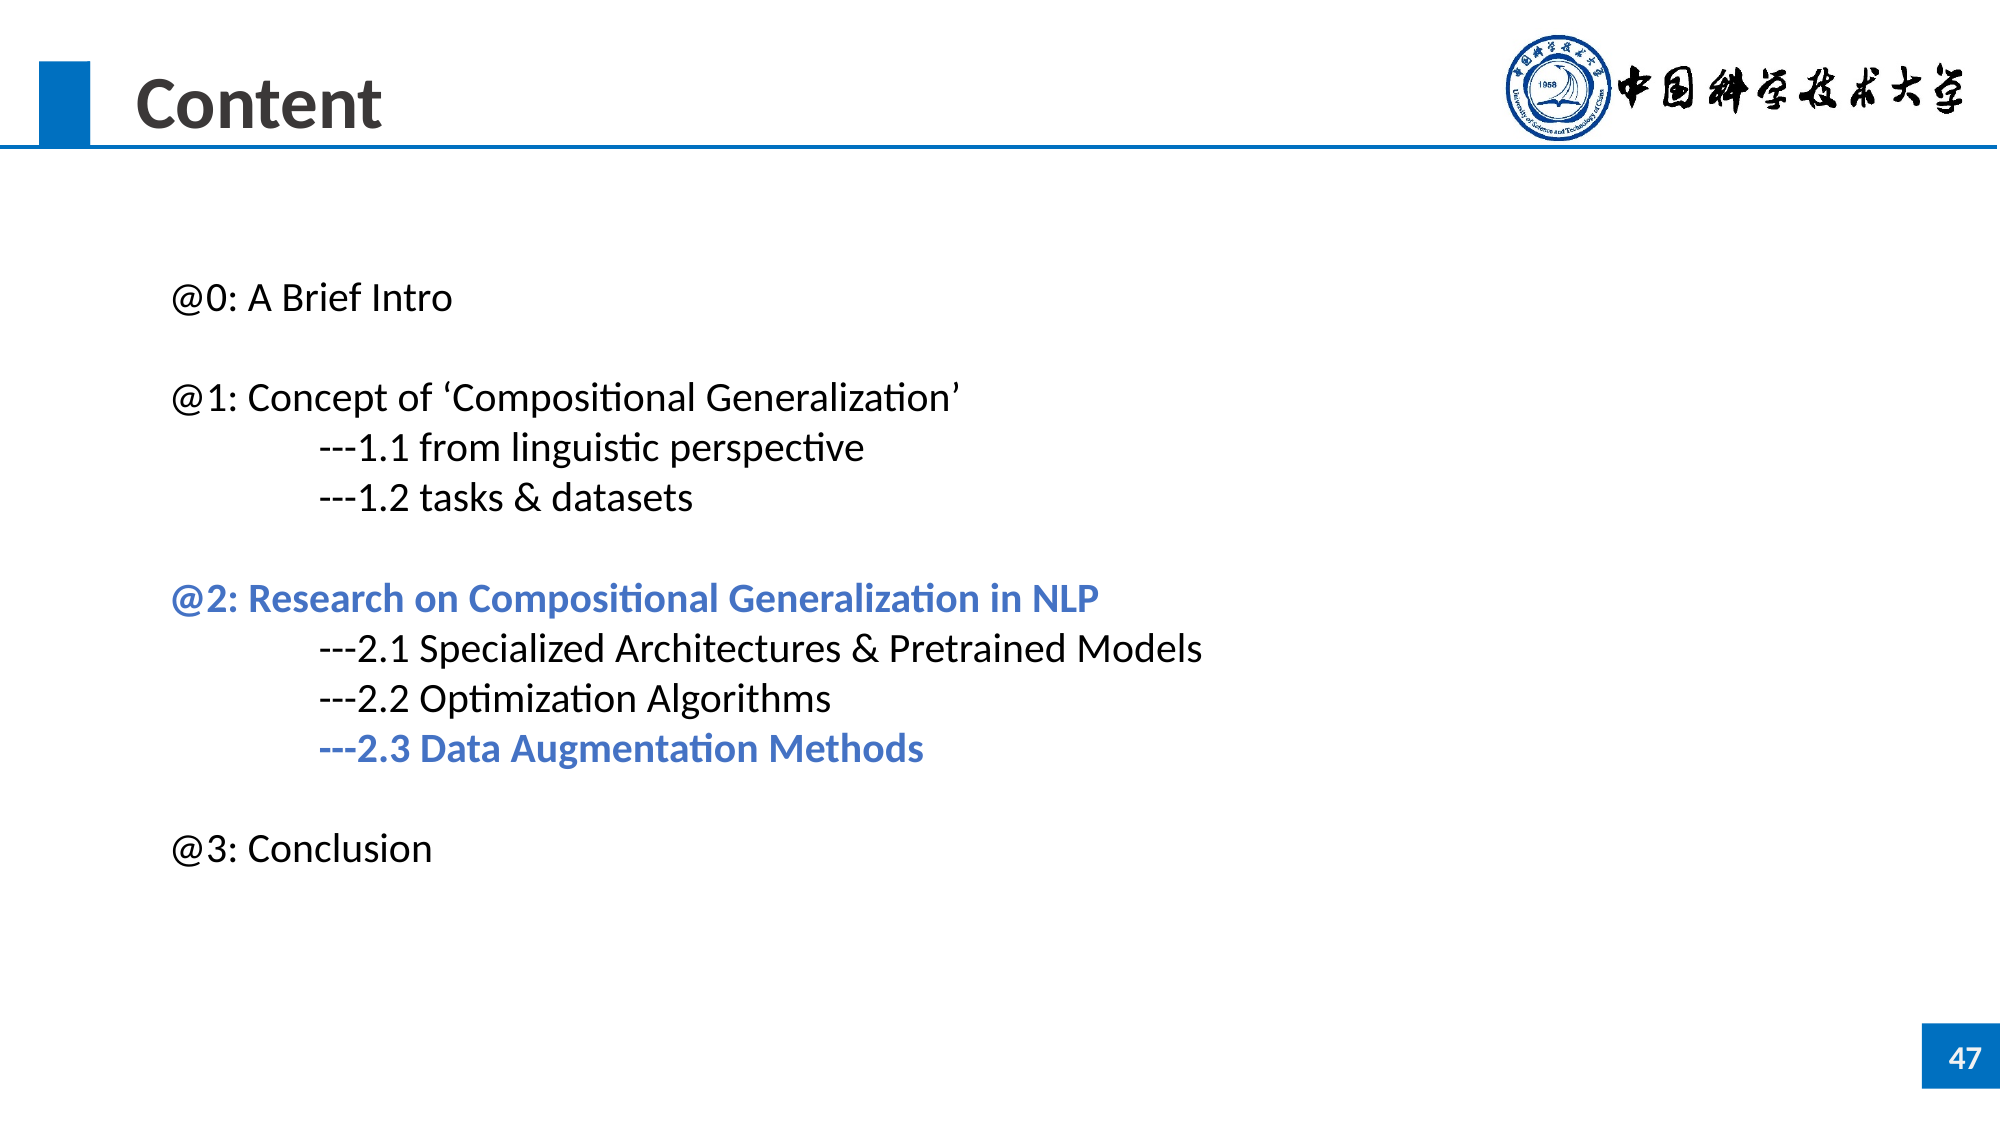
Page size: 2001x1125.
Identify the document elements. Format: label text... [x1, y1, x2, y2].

slide_number 47 [1897, 1030, 1998, 1082]
title Content [121, 51, 1734, 158]
picture [1502, 28, 1965, 145]
text_box @0: A Brief Intro @1: Concept of ‘Compositional Generalization’ ---1.1 from linguistic perspective ---1.2 tasks & datasets @2: Research on Compositional Generalization in NLP ---2.1 Specialized Architectures & Pretrained Models ---2.2 Optimization Algorithms ---2.3 Data Augmentation Methods @3: Conclusion [154, 262, 1915, 878]
